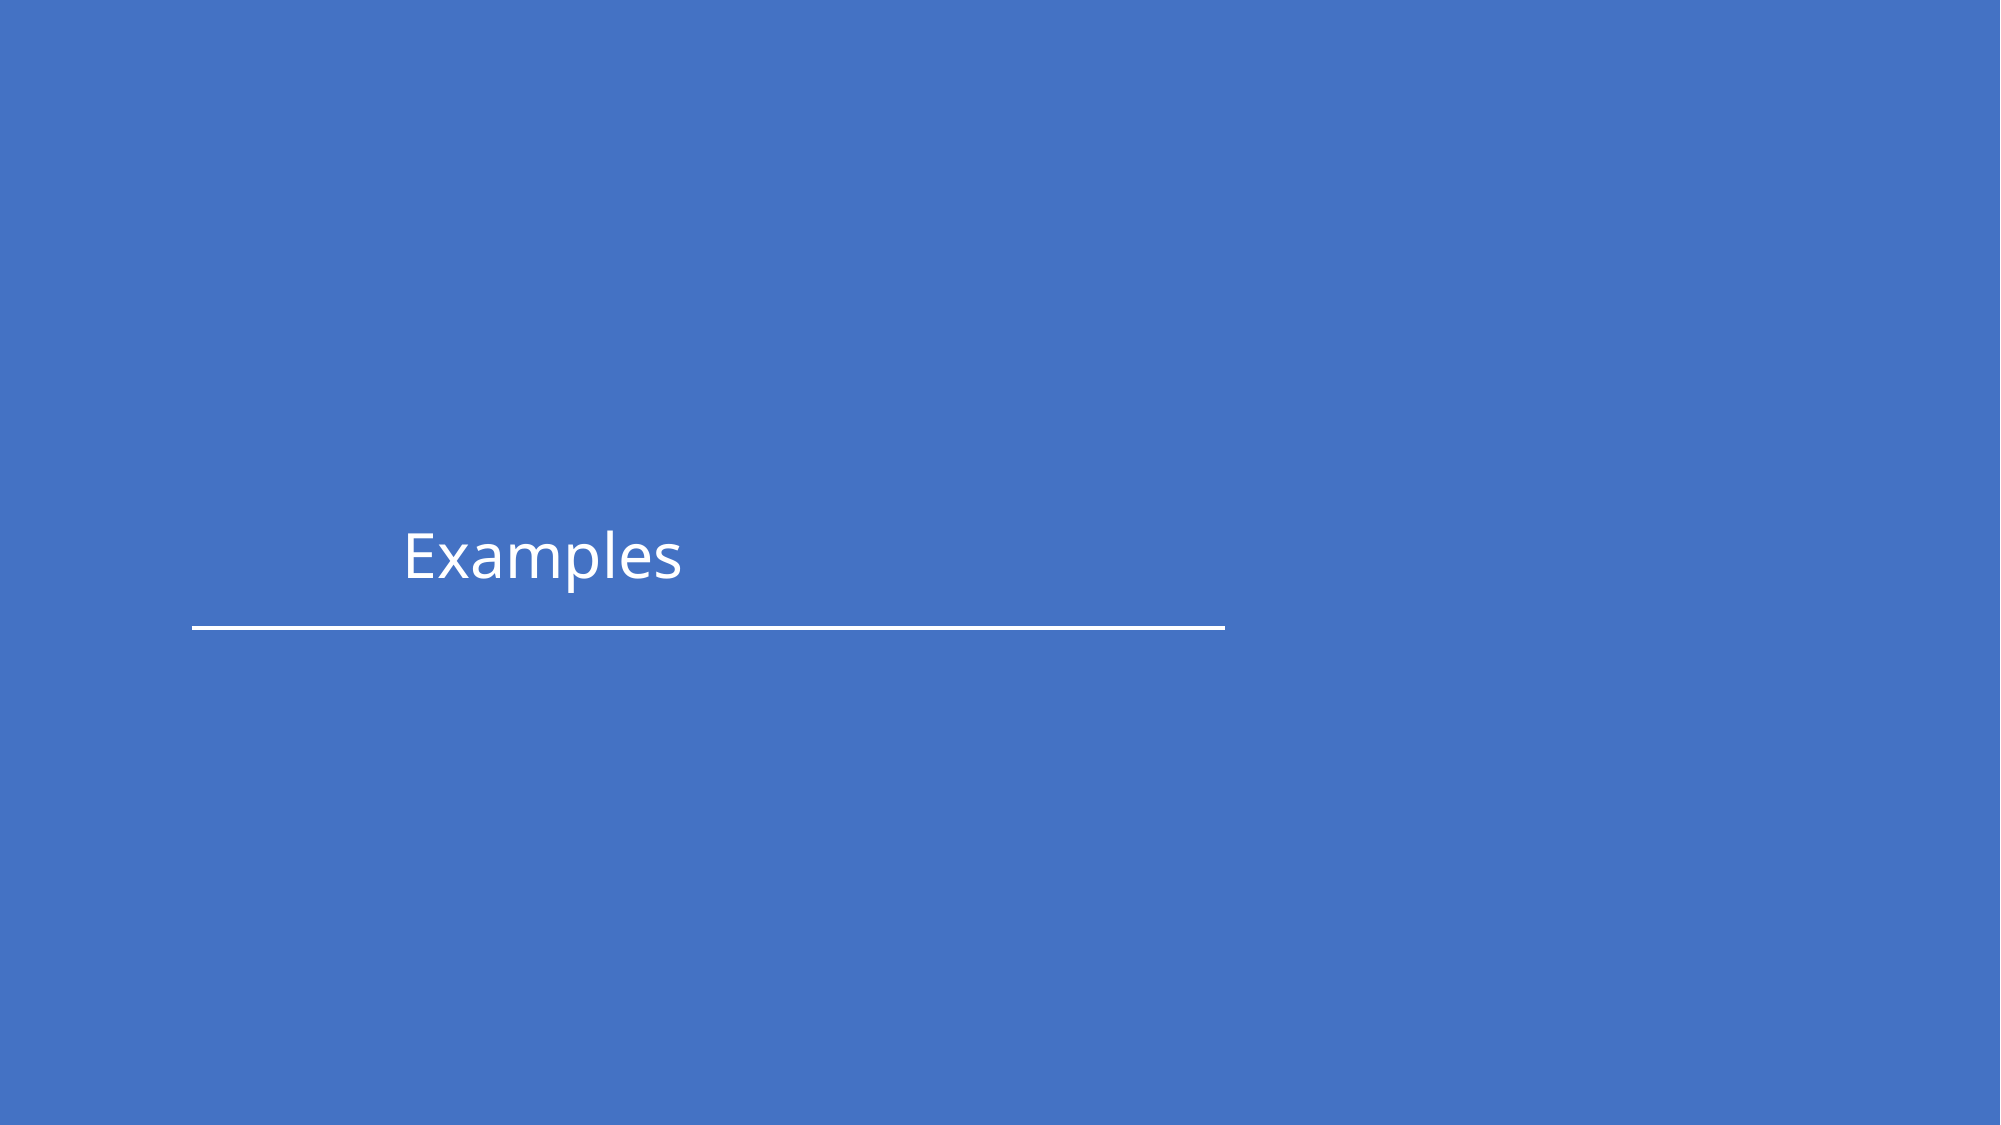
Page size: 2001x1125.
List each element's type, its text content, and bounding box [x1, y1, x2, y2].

title Examples [357, 252, 1283, 593]
